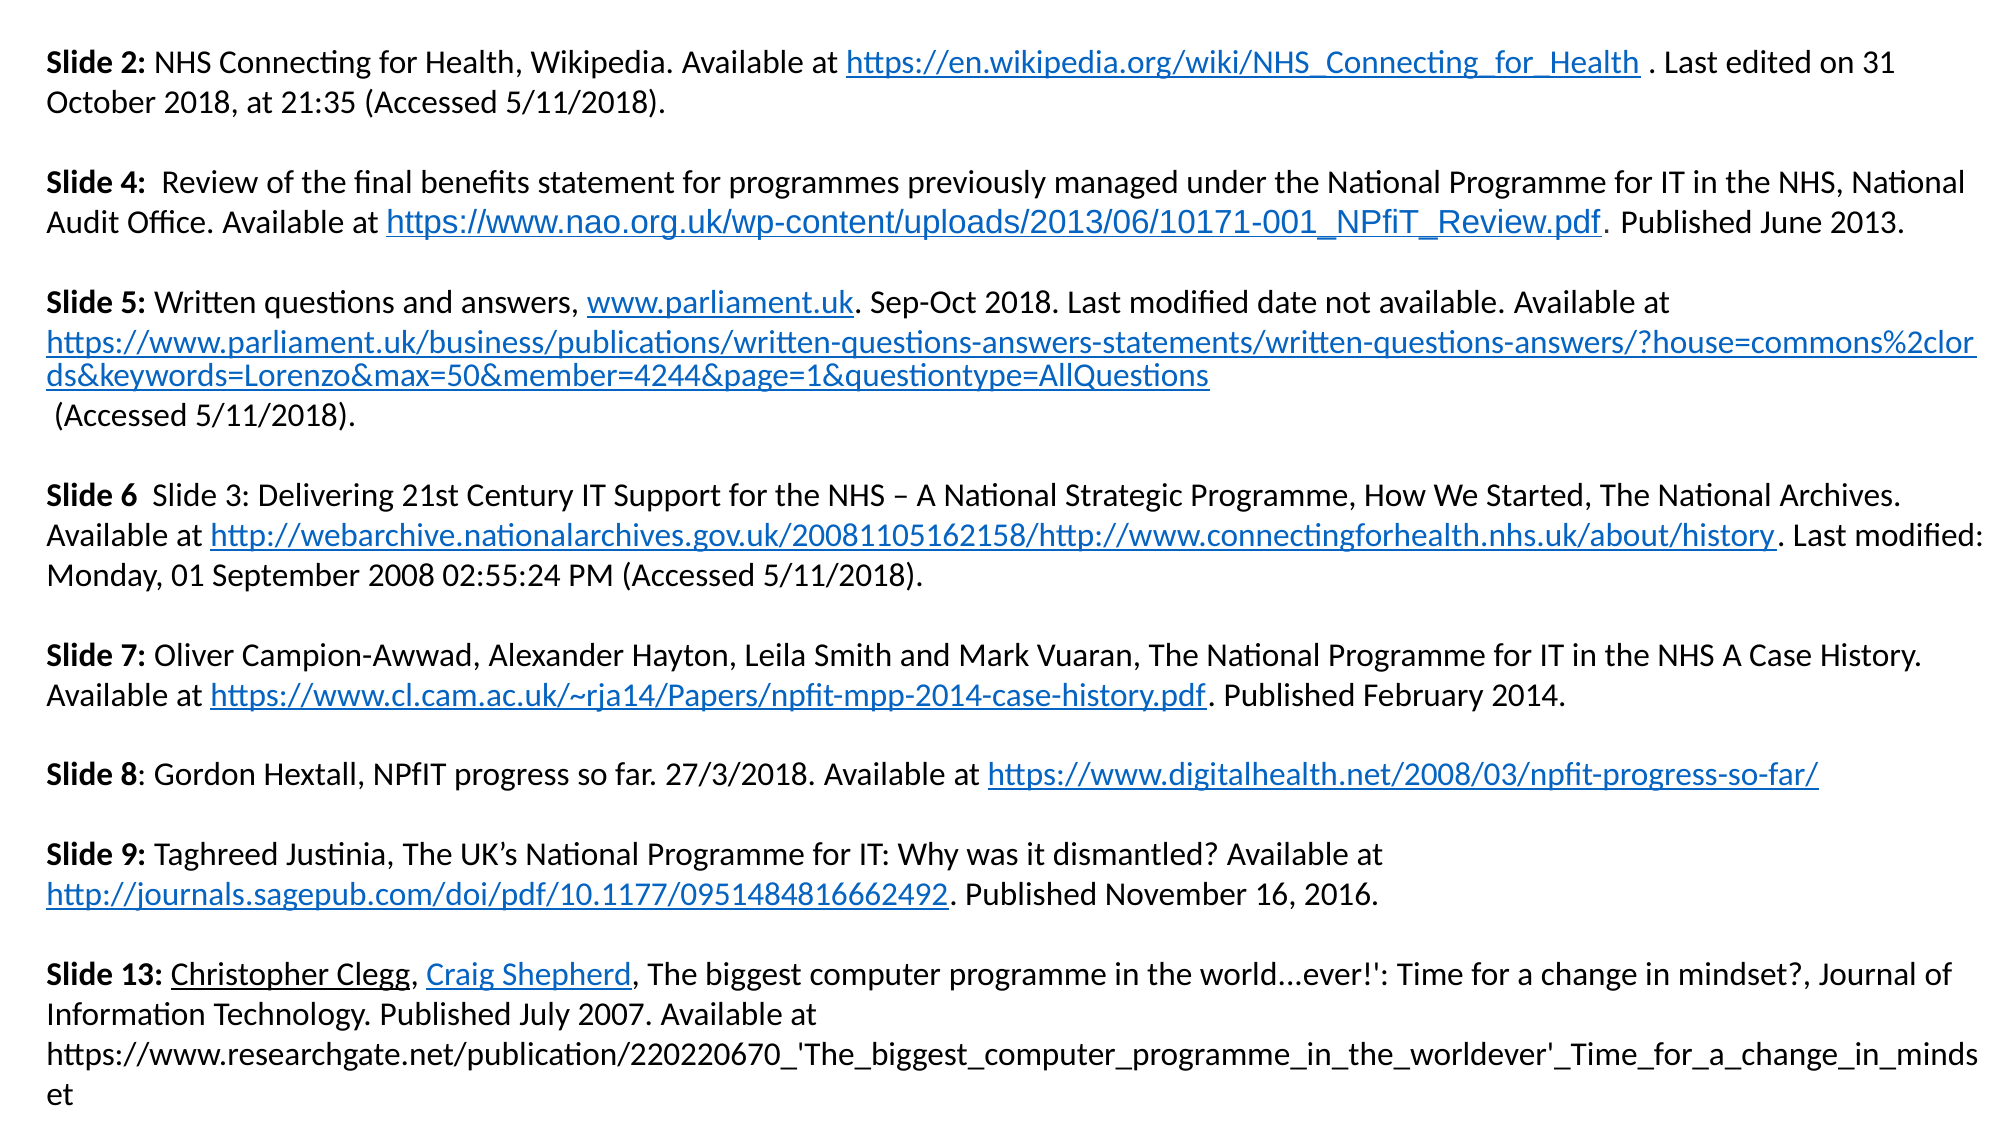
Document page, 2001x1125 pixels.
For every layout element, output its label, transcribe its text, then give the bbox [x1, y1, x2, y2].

list Slide 2: NHS Connecting for Health, Wikipedia. Available at https://en.wikipedia.org/wiki/NHS_Connecting_for_Health . Last edited on 31 October 2018, at 21:35 (Accessed 5/11/2018). Slide 4: Review of the final benefits statement for programmes previously managed under the National Programme for IT in the NHS, National Audit Office. Available at https://www.nao.org.uk/wp-content/uploads/2013/06/10171-001_NPfiT_Review.pdf. Published June 2013. Slide 5: Written questions and answers, www.parliament.uk. Sep-Oct 2018. Last modified date not available. Available at https://www.parliament.uk/business/publications/written-questions-answers-statements/written-questions-answers/?house=commons%2clords&keywords=Lorenzo&max=50&member=4244&page=1&questiontype=AllQuestions (Accessed 5/11/2018). Slide 6 Slide 3: Delivering 21st Century IT Support for the NHS – A National Strategic Programme, How We Started, The National Archives. Available at http://webarchive.nationalarchives.gov.uk/20081105162158/http://www.connectingforhealth.nhs.uk/about/history. Last modified: Monday, 01 September 2008 02:55:24 PM (Accessed 5/11/2018). Slide 7: Oliver Campion-Awwad, Alexander Hayton, Leila Smith and Mark Vuaran, The National Programme for IT in the NHS A Case History. Available at https://www.cl.cam.ac.uk/~rja14/Papers/npfit-mpp-2014-case-history.pdf. Published February 2014. Slide 8: Gordon Hextall, NPfIT progress so far. 27/3/2018. Available at https://www.digitalhealth.net/2008/03/npfit-progress-so-far/ Slide 9: Taghreed Justinia, The UK’s National Programme for IT: Why was it dismantled? Available at http://journals.sagepub.com/doi/pdf/10.1177/0951484816662492. Published November 16, 2016. Slide 13: Christopher Clegg, Craig Shepherd, The biggest computer programme in the world...ever!': Time for a change in mindset?, Journal of Information Technology. Published July 2007. Available at https://www.researchgate.net/publication/220220670_'The_biggest_computer_programme_in_the_worldever'_Time_for_a_change_in_mindset [31, 33, 2000, 1125]
